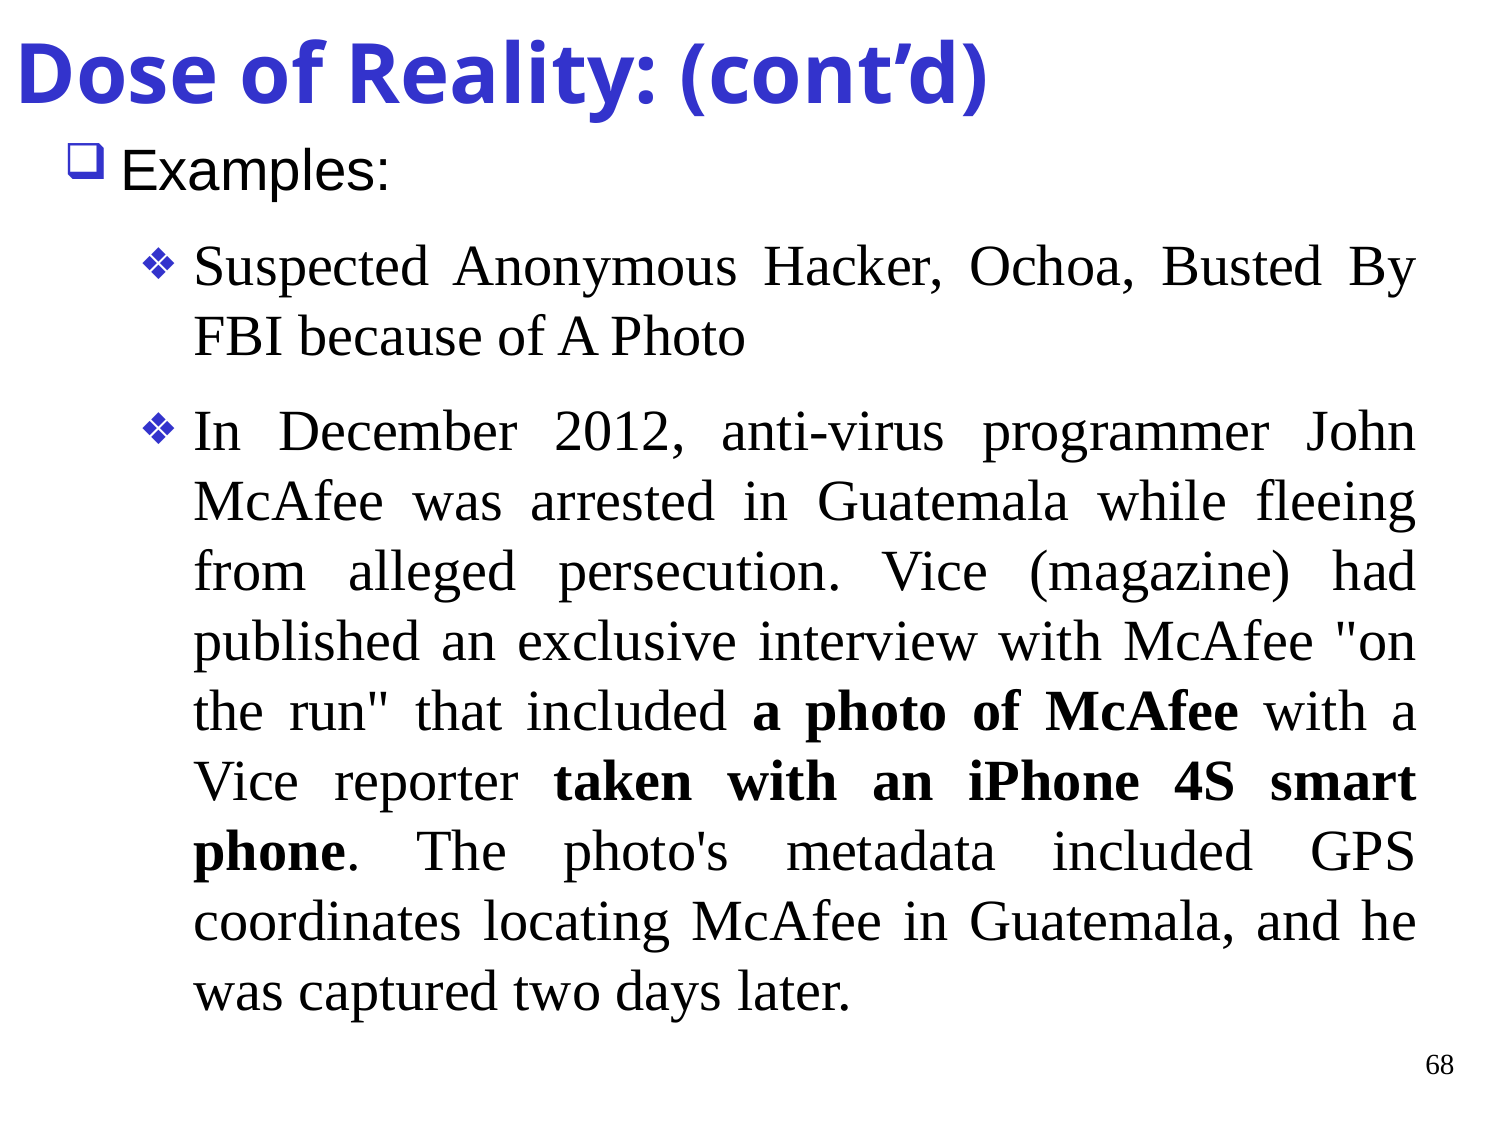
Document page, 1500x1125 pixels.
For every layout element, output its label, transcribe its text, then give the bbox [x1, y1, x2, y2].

text_box Dose of Reality: (cont’d) [0, 12, 1400, 125]
slide_number 68 [986, 1036, 1463, 1113]
list Examples: Suspected Anonymous Hacker, Ochoa, Busted By FBI because of A Photo In December 2012, anti-virus programmer John McAfee was arrested in Guatemala while fleeing from alleged persecution. Vice (magazine) had published an exclusive interview with McAfee "on the run" that included a photo of McAfee with a Vice reporter taken with an iPhone 4S smart phone. The photo's metadata included GPS coordinates locating McAfee in Guatemala, and he was captured two days later. [56, 125, 1426, 1038]
